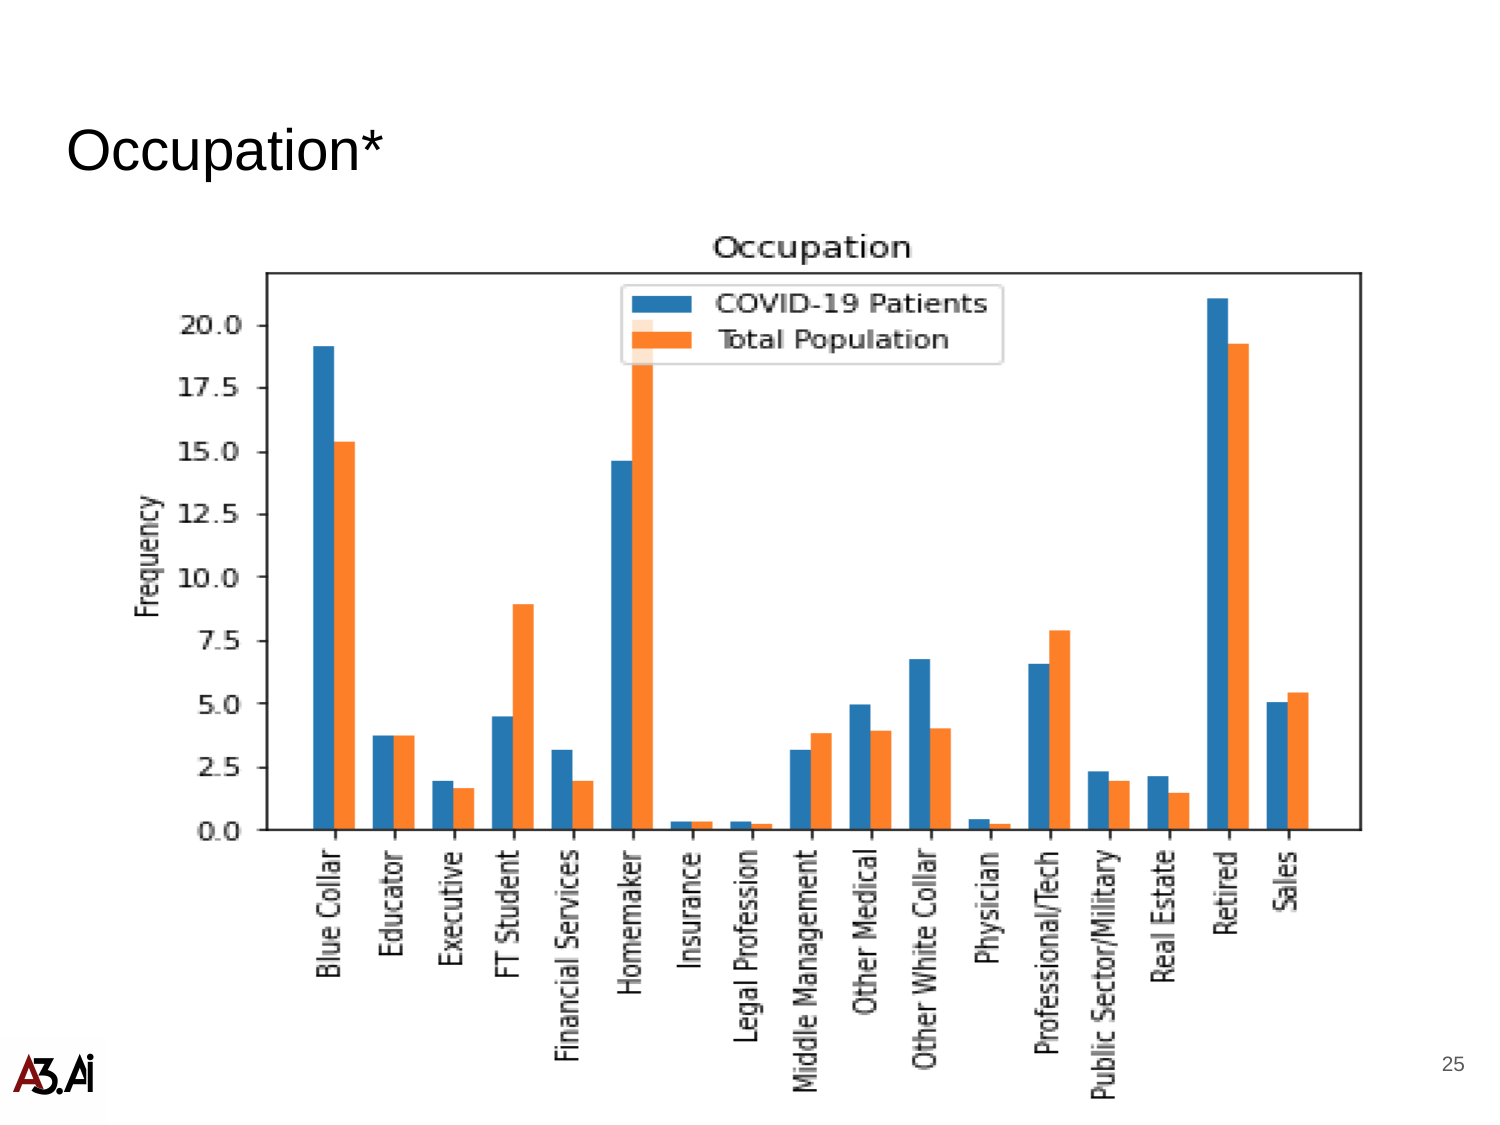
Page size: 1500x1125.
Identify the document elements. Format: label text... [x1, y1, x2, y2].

slide_number ‹#› [1421, 1019, 1480, 1106]
picture [0, 222, 1416, 1125]
title Occupation* [51, 97, 1449, 223]
